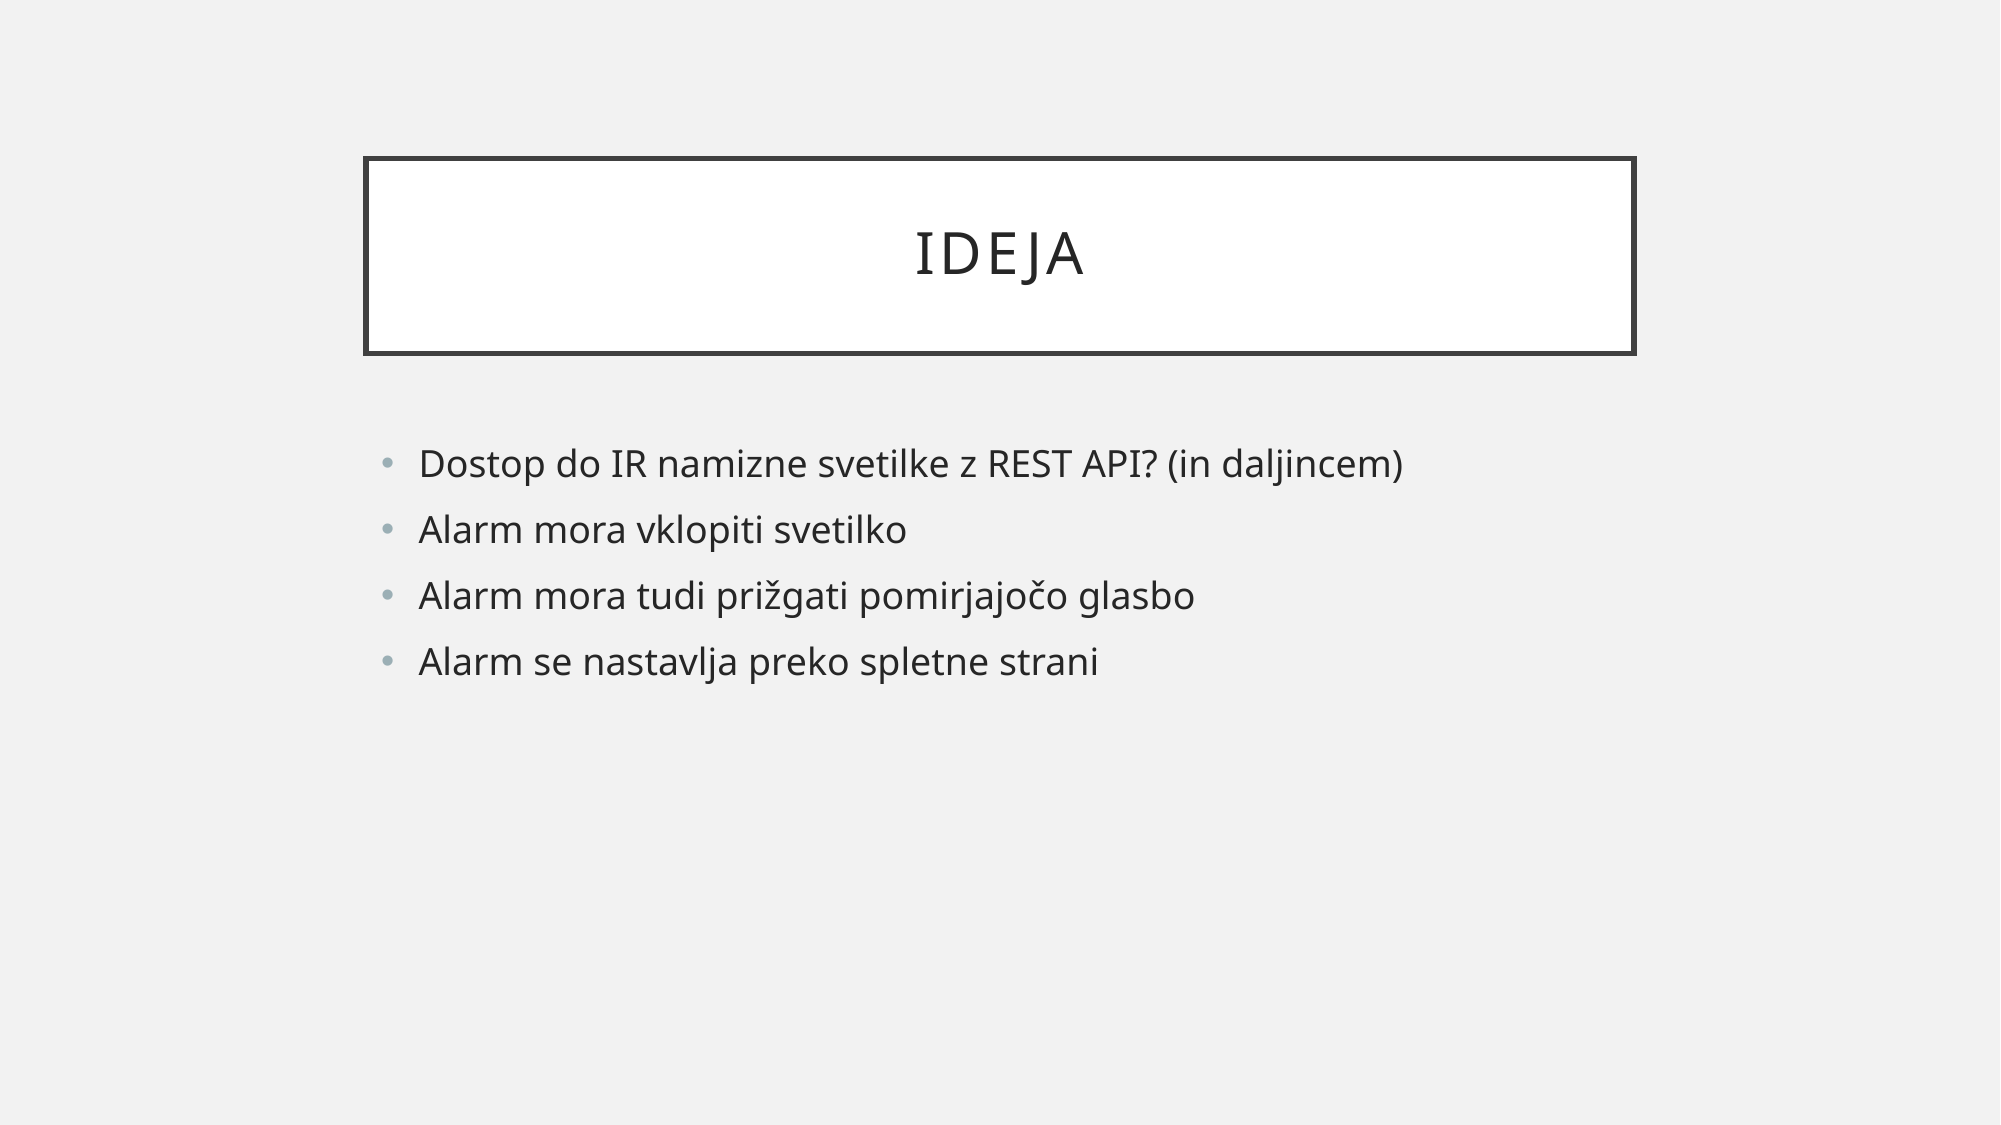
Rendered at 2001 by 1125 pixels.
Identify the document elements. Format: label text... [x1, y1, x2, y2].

list Dostop do IR namizne svetilke z REST API? (in daljincem) Alarm mora vklopiti svetilko Alarm mora tudi prižgati pomirjajočo glasbo Alarm se nastavlja preko spletne strani [366, 432, 1634, 942]
title IDEJA [363, 156, 1637, 356]
